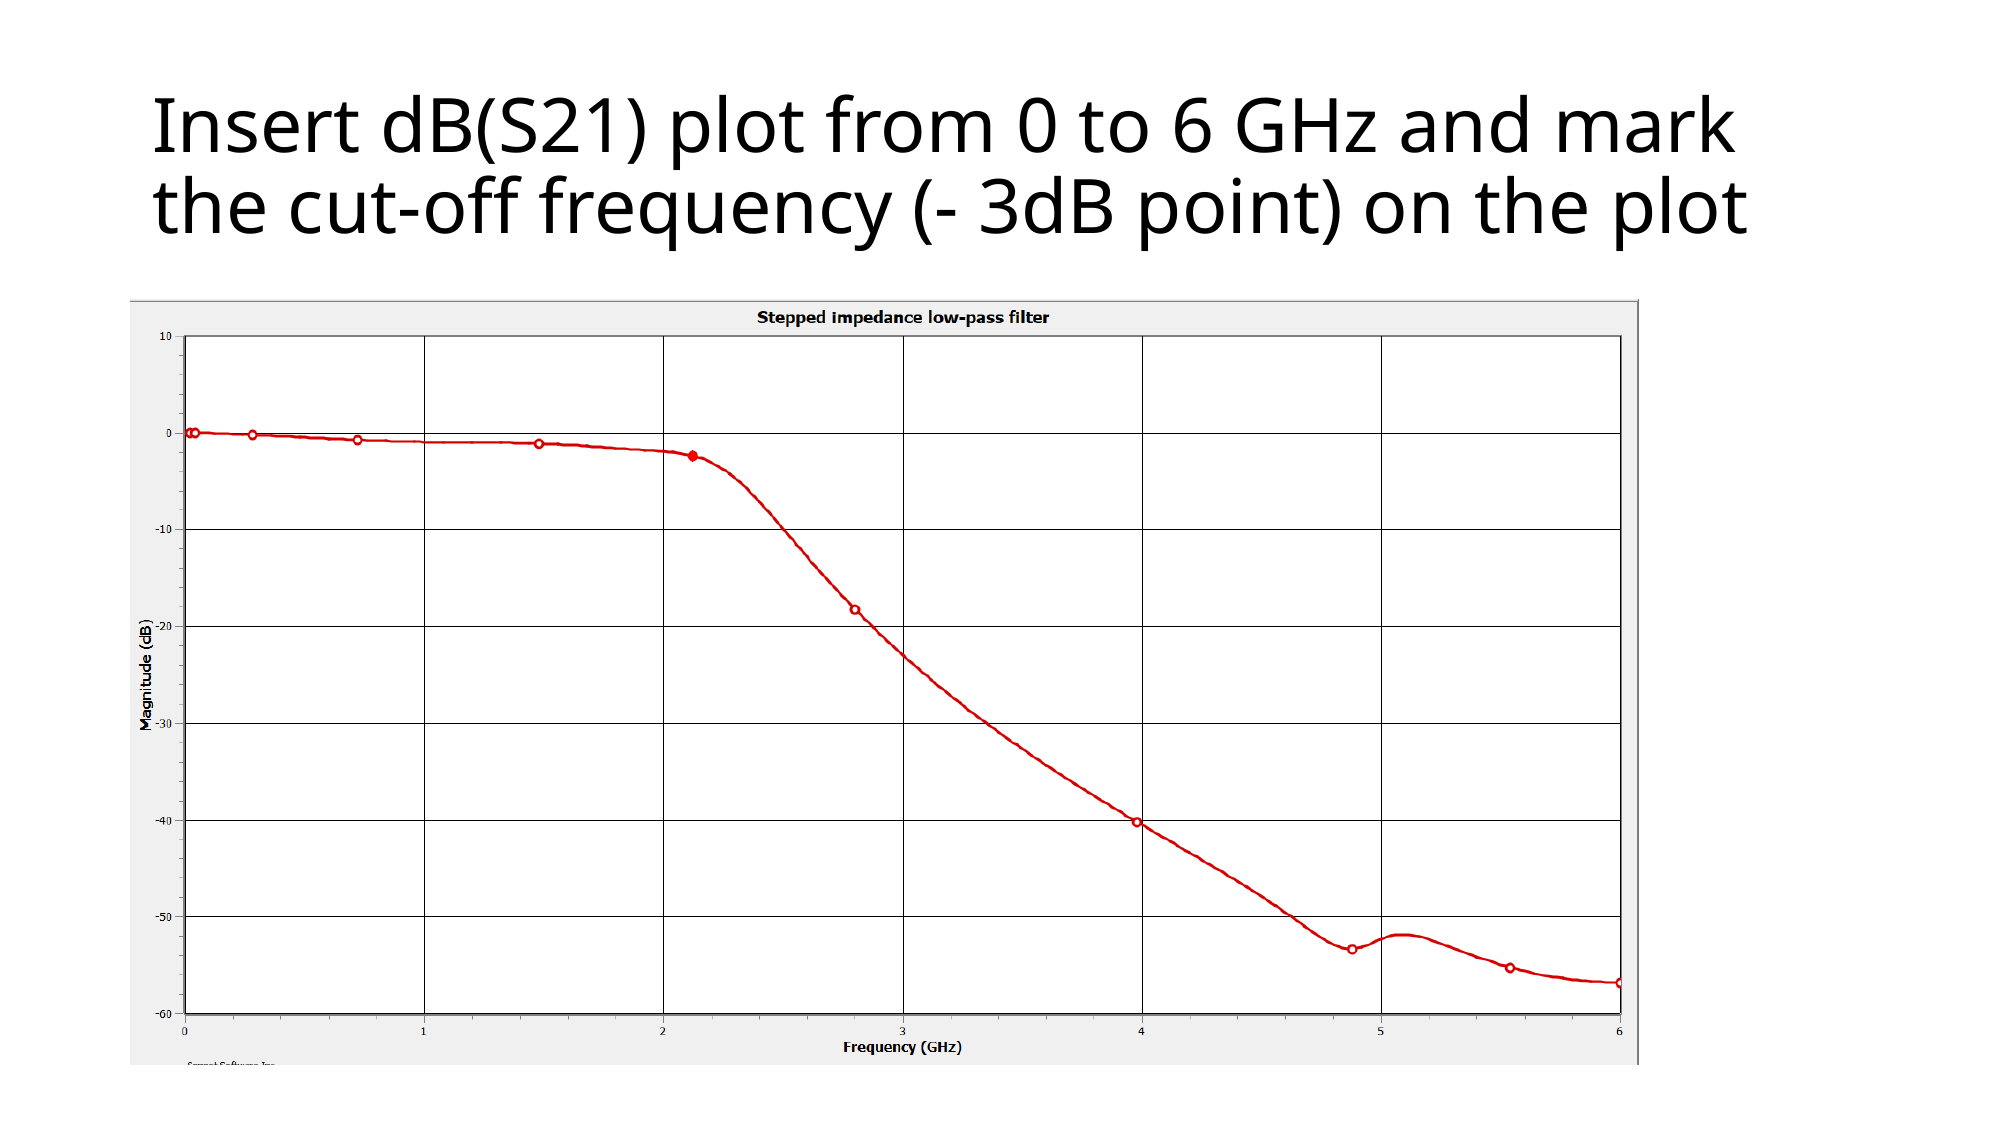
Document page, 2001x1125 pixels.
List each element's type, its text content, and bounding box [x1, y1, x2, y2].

title Insert dB(S21) plot from 0 to 6 GHz and mark the cut-off frequency (- 3dB point) on the plot [137, 59, 1863, 278]
picture [130, 299, 1640, 1065]
